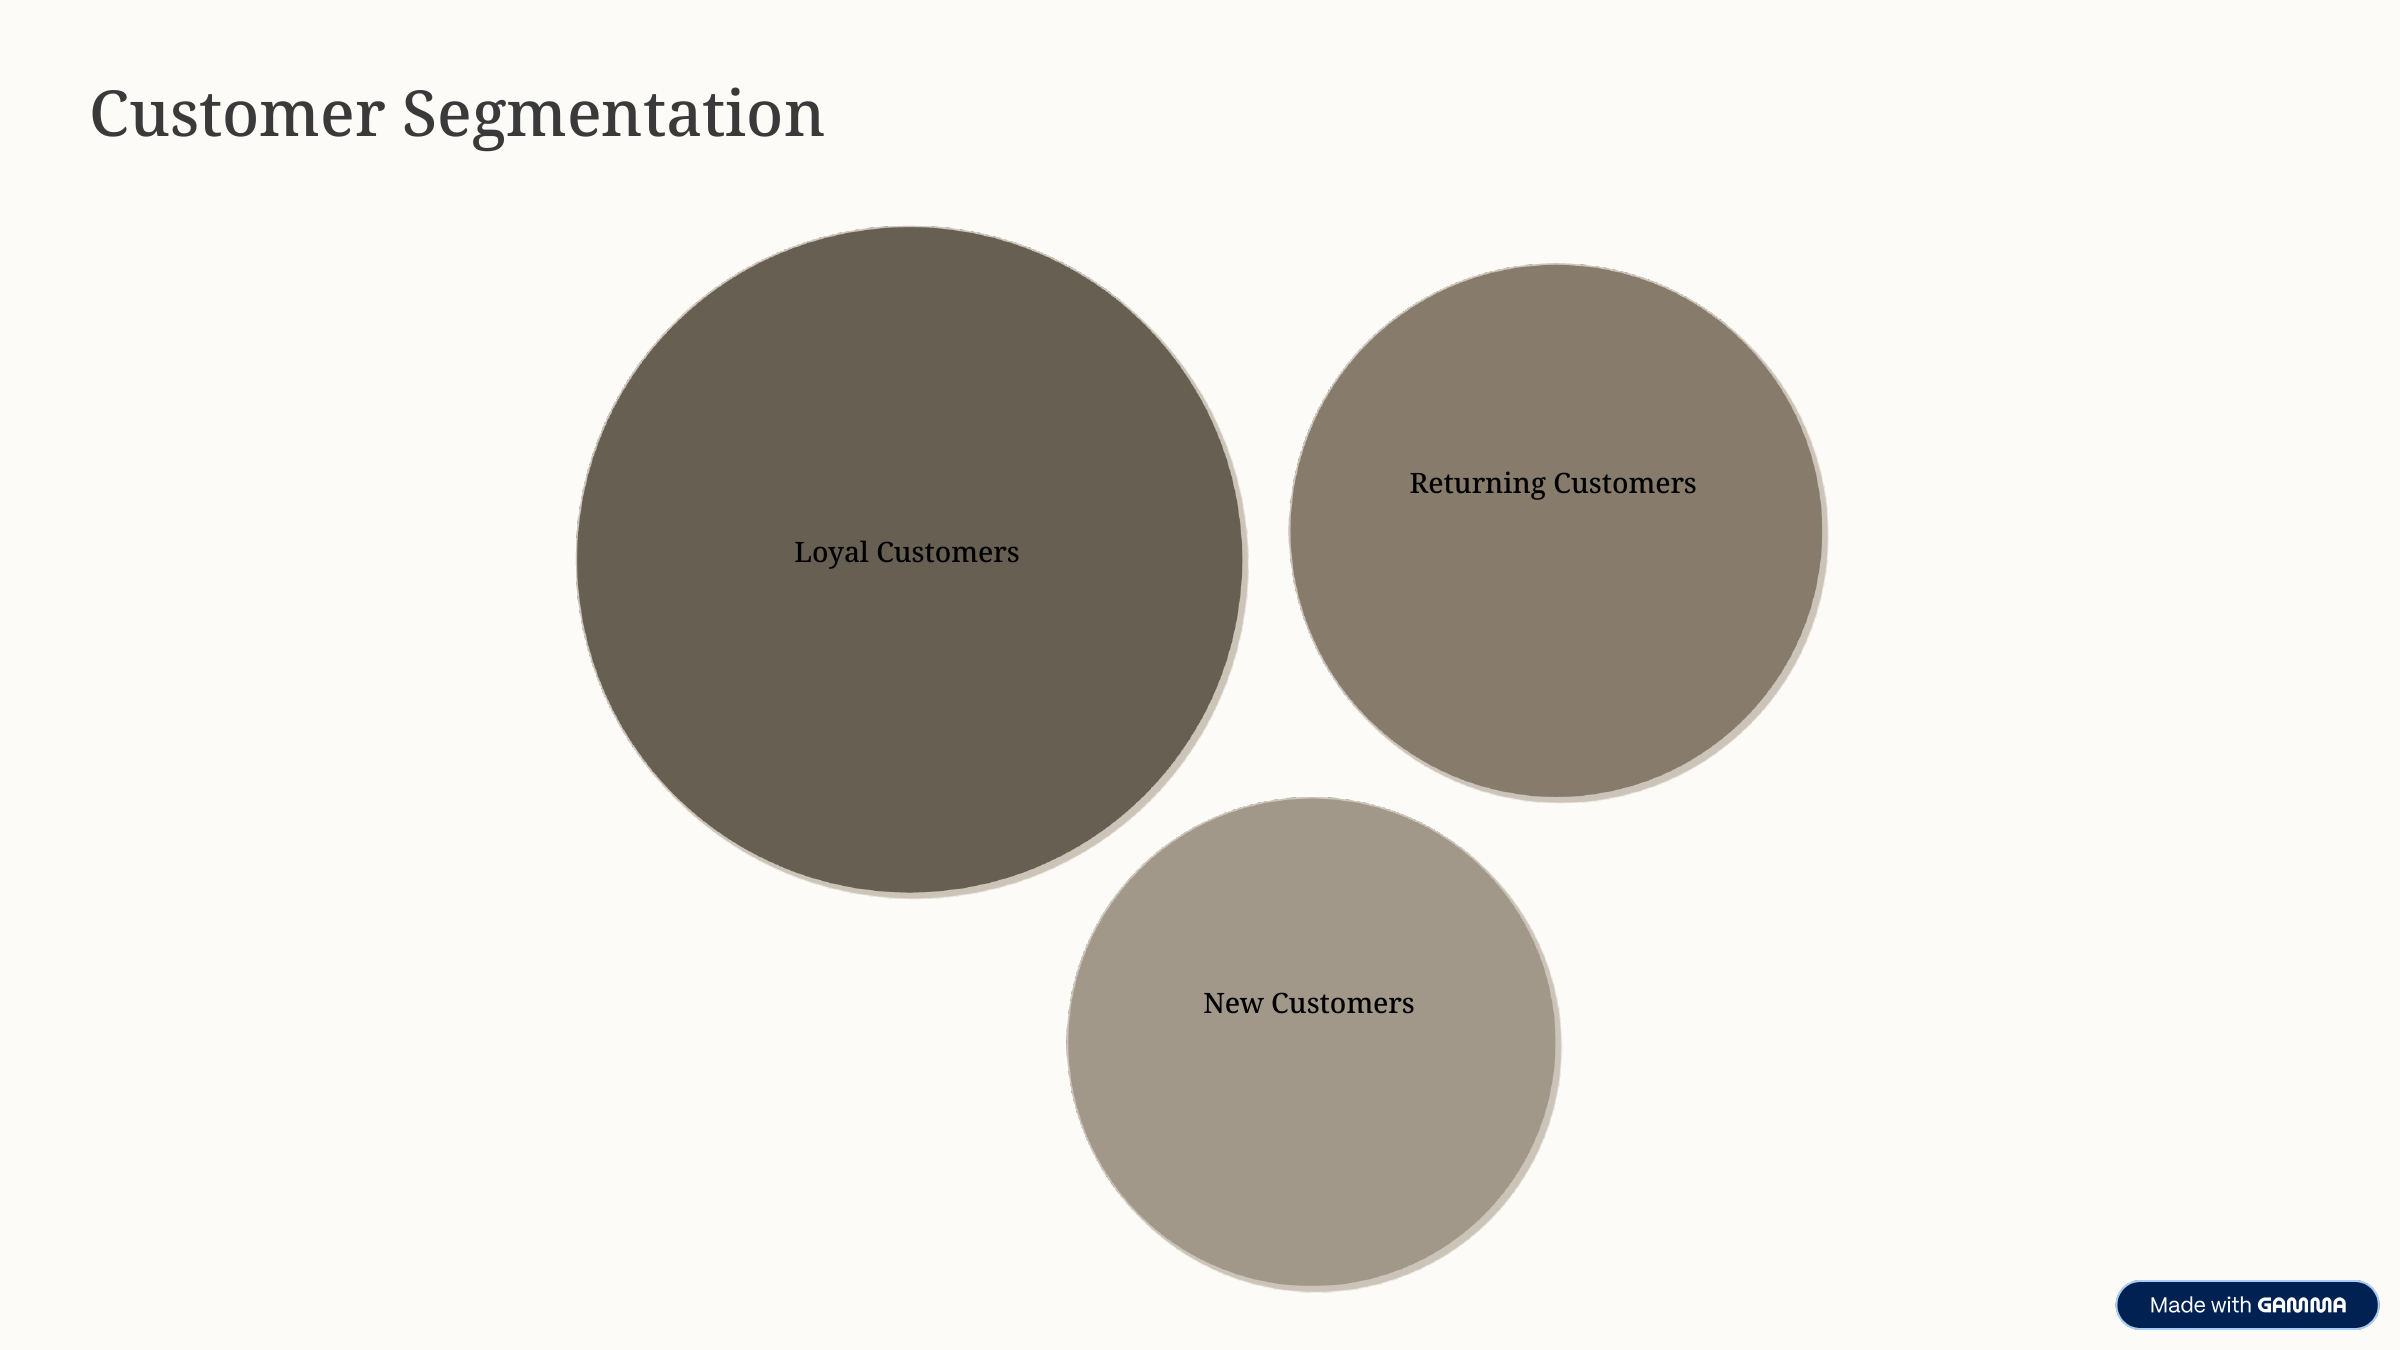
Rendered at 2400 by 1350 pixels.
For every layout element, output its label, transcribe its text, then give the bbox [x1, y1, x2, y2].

picture [2106, 1271, 2389, 1339]
text_box Customer Segmentation [89, 70, 831, 150]
picture [551, 201, 1848, 1311]
